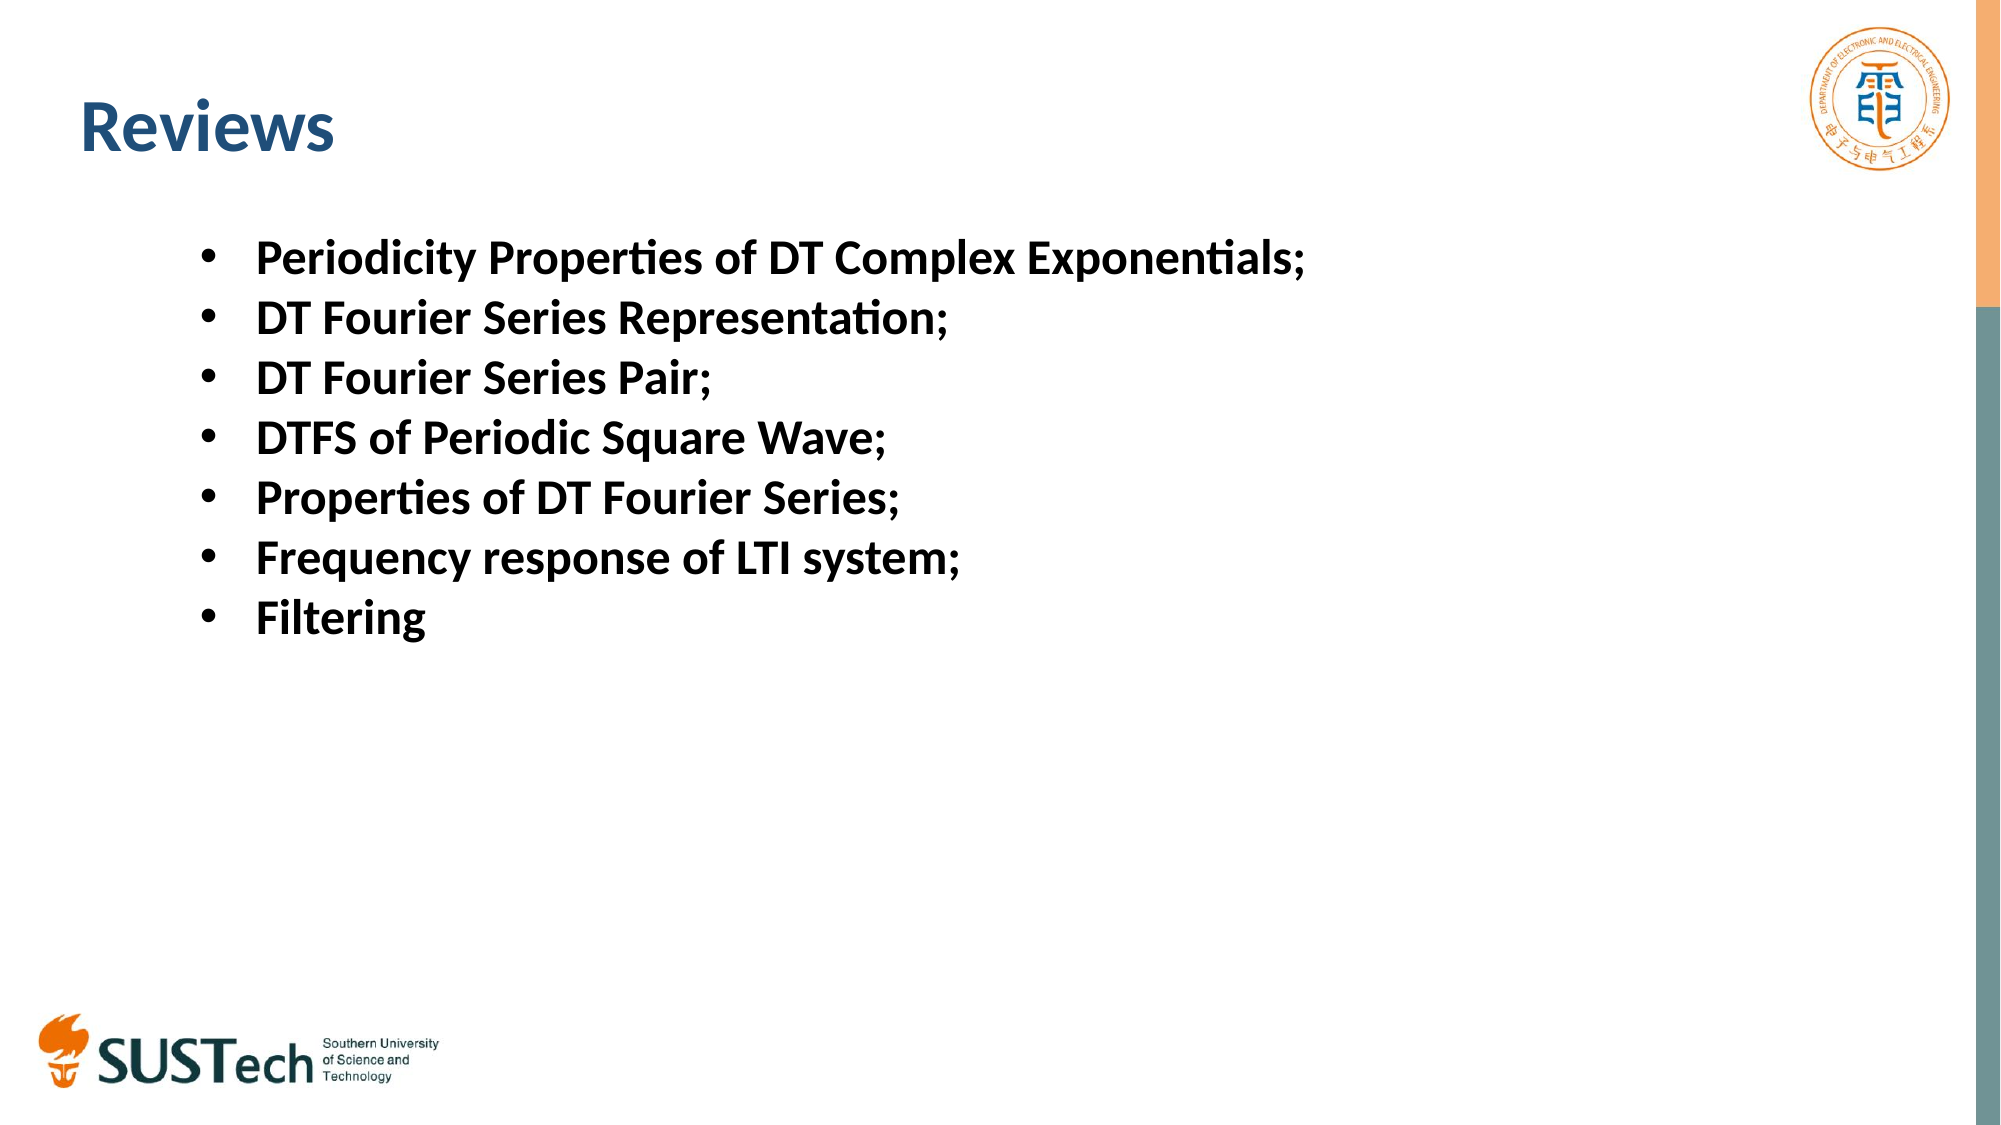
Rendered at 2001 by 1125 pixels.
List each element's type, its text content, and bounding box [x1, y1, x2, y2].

picture [0, 0, 2001, 1125]
text_box Reviews [65, 69, 450, 174]
text_box Periodicity Properties of DT Complex Exponentials; DT Fourier Series Representation; DT Fourier Series Pair; DTFS of Periodic Square Wave; Properties of DT Fourier Series; Frequency response of LTI system; Filtering [184, 217, 1804, 713]
